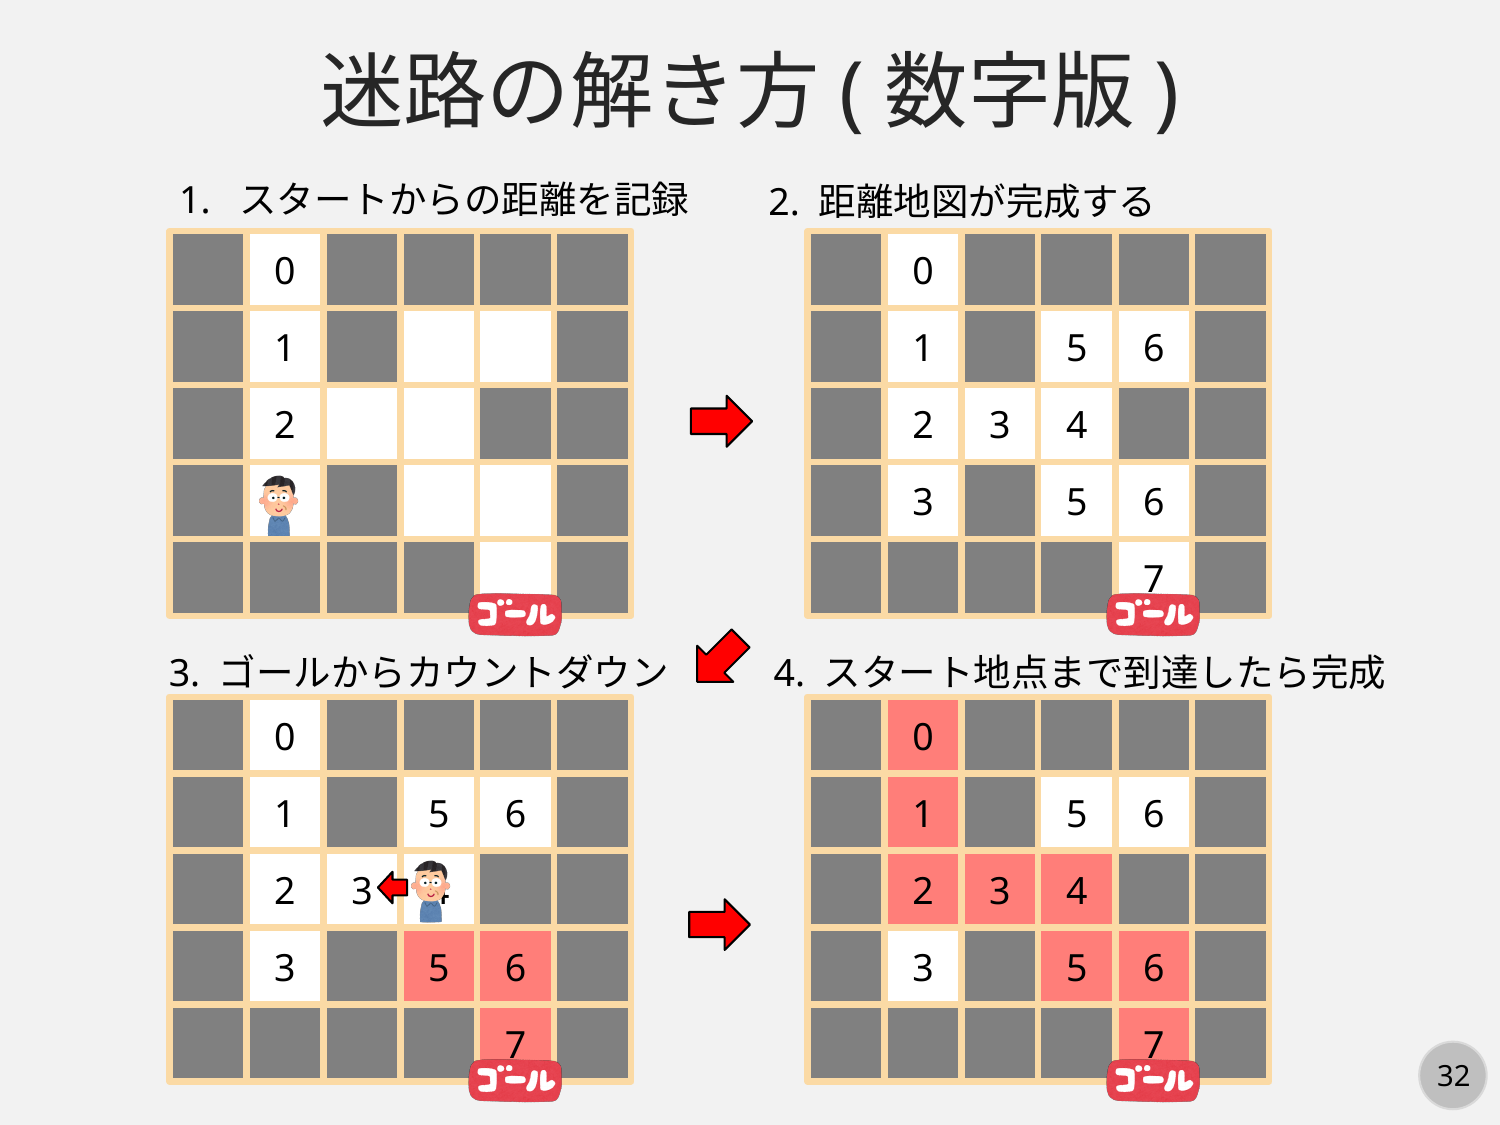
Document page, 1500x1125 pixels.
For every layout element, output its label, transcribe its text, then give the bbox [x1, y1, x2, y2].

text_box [159, 168, 1353, 1106]
list 迷路の解き方(数字版) [0, 31, 1500, 155]
